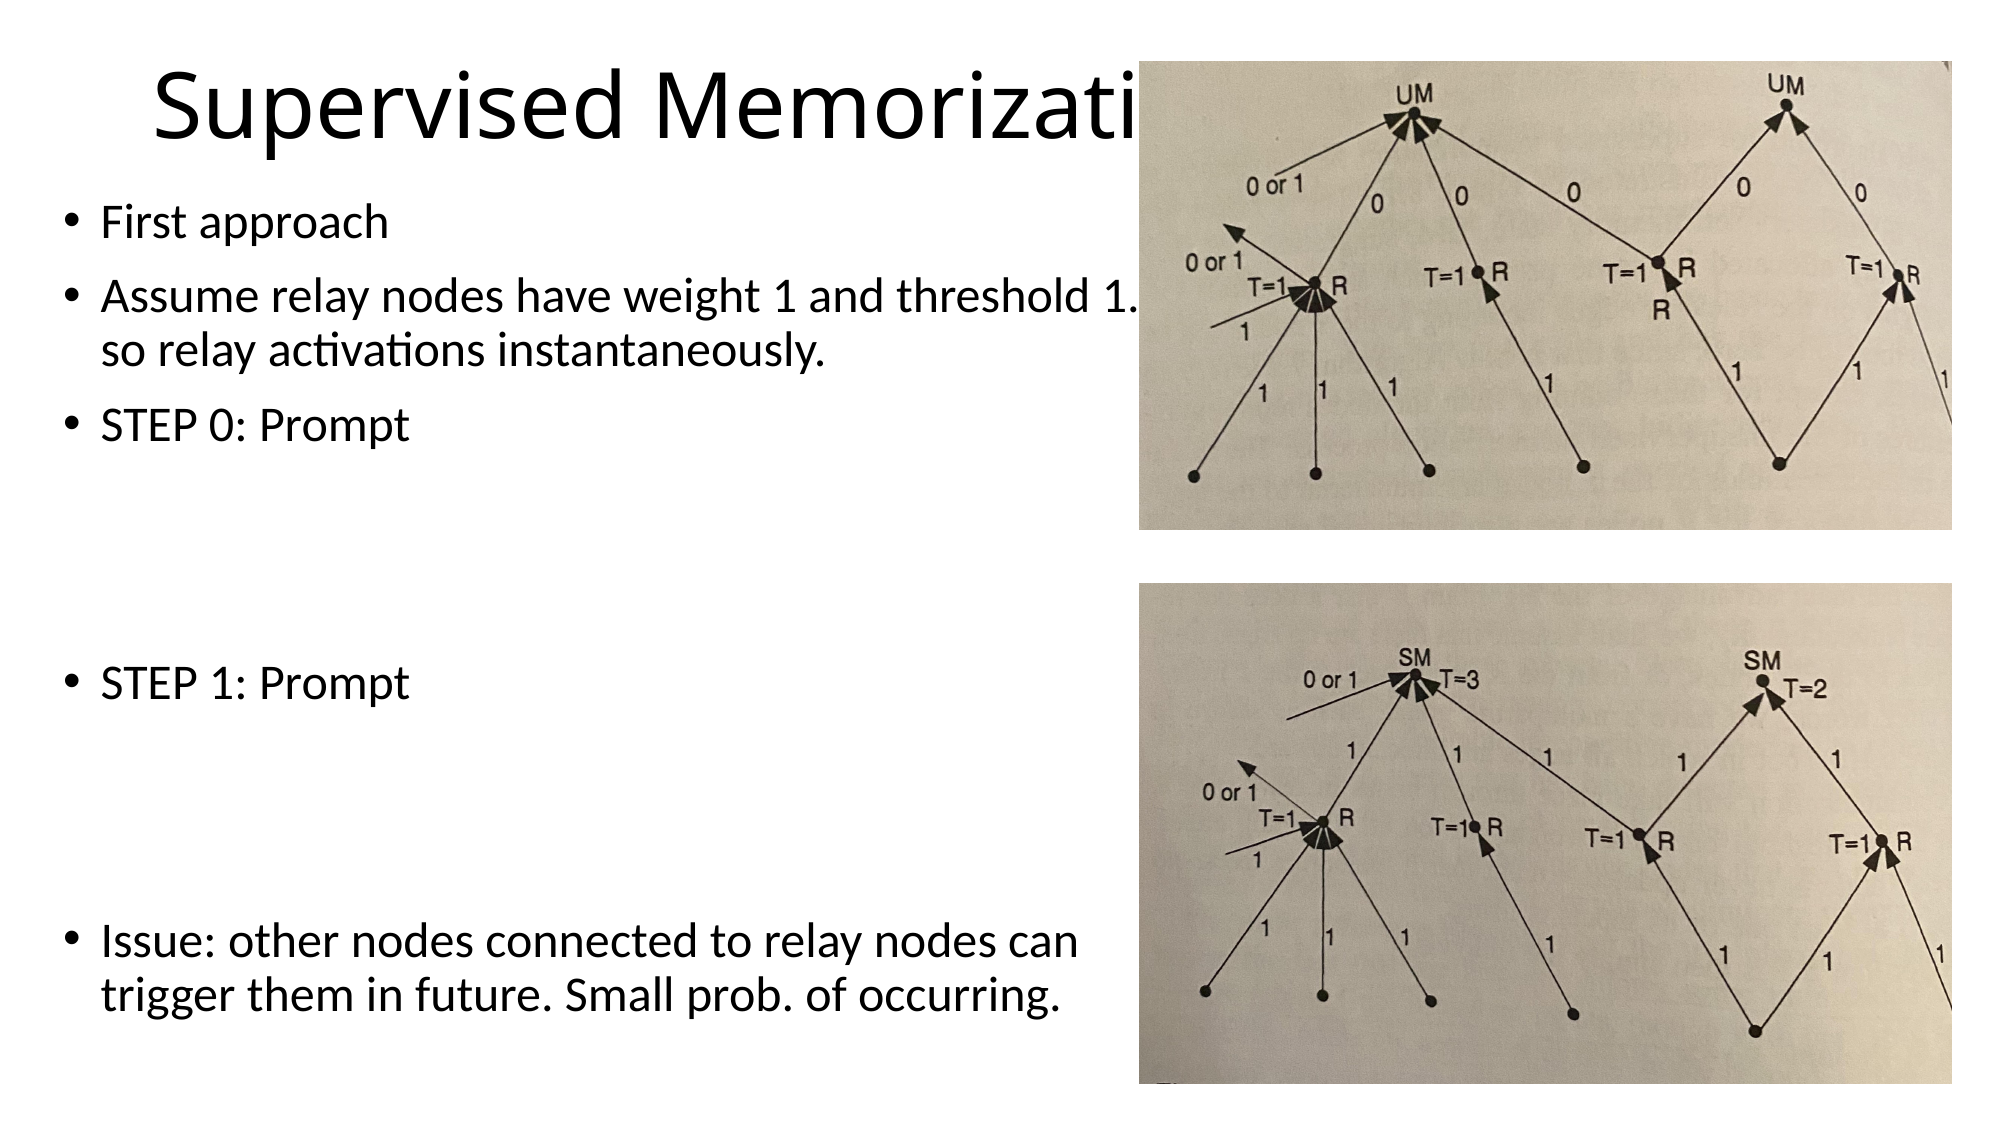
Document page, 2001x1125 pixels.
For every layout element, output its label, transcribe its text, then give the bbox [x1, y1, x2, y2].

title Supervised Memorization [137, 0, 1863, 218]
picture [1139, 583, 1952, 1084]
picture [1139, 61, 1952, 530]
